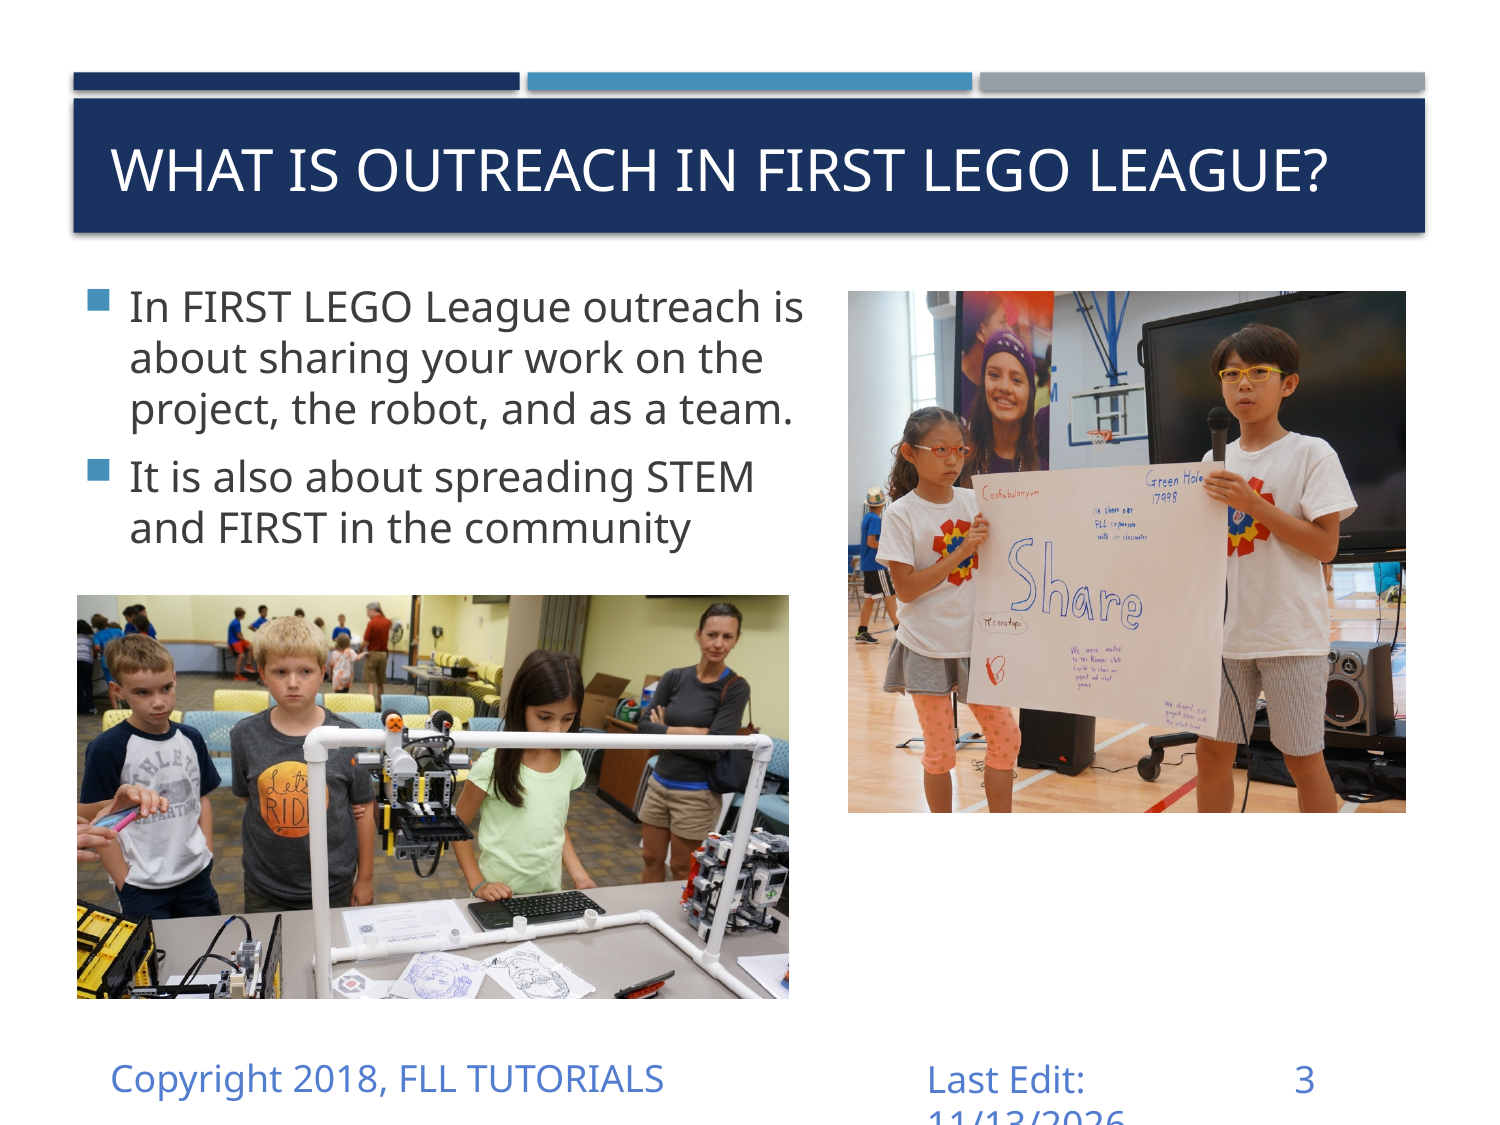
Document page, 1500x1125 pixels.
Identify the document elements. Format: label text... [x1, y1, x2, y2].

picture [76, 595, 790, 1000]
picture [848, 291, 1407, 813]
footer Copyright 2018, FLL TUTORIALS [95, 1047, 895, 1108]
title What is outreach in FIRST LEGO League? [95, 112, 1406, 211]
list In FIRST LEGO League outreach is about sharing your work on the project, the robot, and as a team. It is also about spreading STEM and FIRST in the community [68, 272, 827, 578]
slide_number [911, 1048, 1262, 1109]
slide_number 3 [1279, 1048, 1406, 1109]
